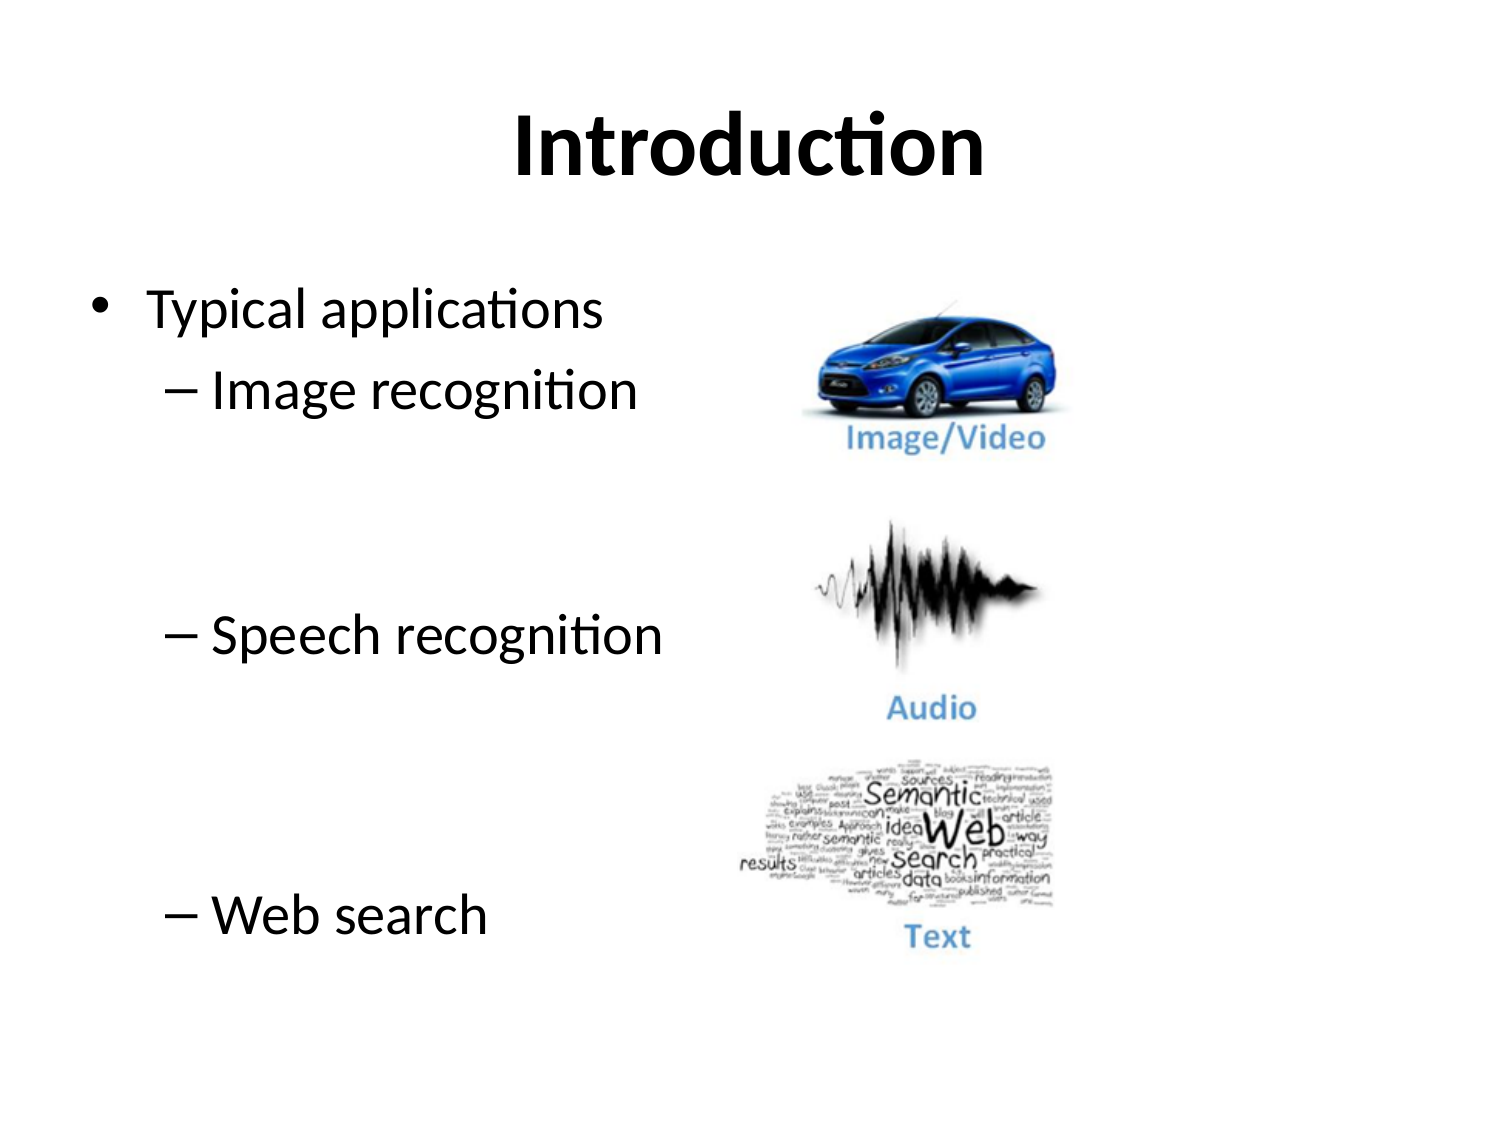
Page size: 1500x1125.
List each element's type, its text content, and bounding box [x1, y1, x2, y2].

list Typical applications Image recognition Speech recognition Web search [75, 262, 1425, 1005]
picture [737, 237, 1082, 988]
title Introduction [75, 45, 1425, 233]
